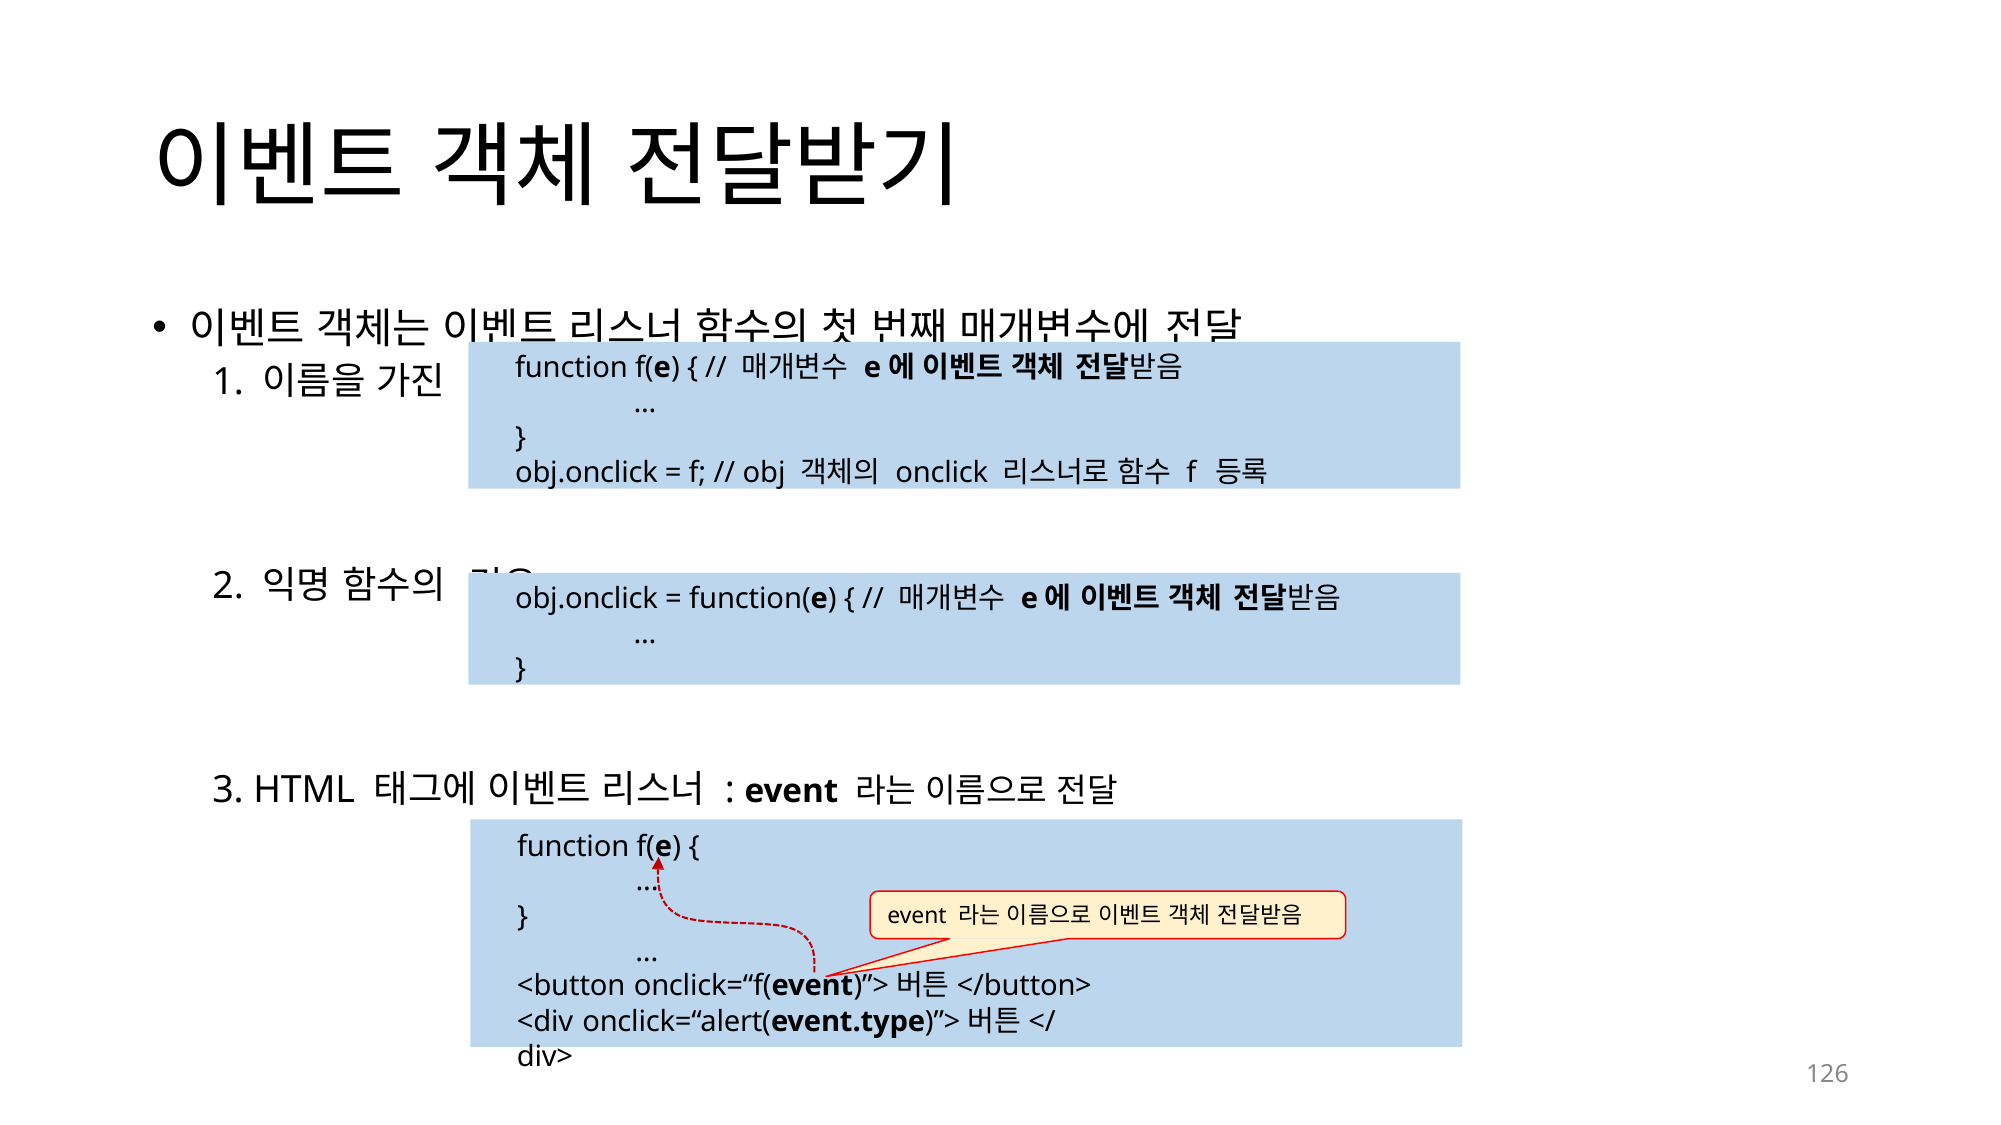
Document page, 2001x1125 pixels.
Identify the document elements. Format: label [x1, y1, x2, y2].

text_box [468, 557, 1461, 685]
slide_number [1801, 1053, 1853, 1125]
text_box [150, 299, 1461, 489]
text_box [210, 355, 458, 403]
text_box [210, 559, 458, 607]
text_box [210, 762, 1158, 810]
text_box [470, 819, 1463, 1072]
title [150, 104, 1044, 295]
